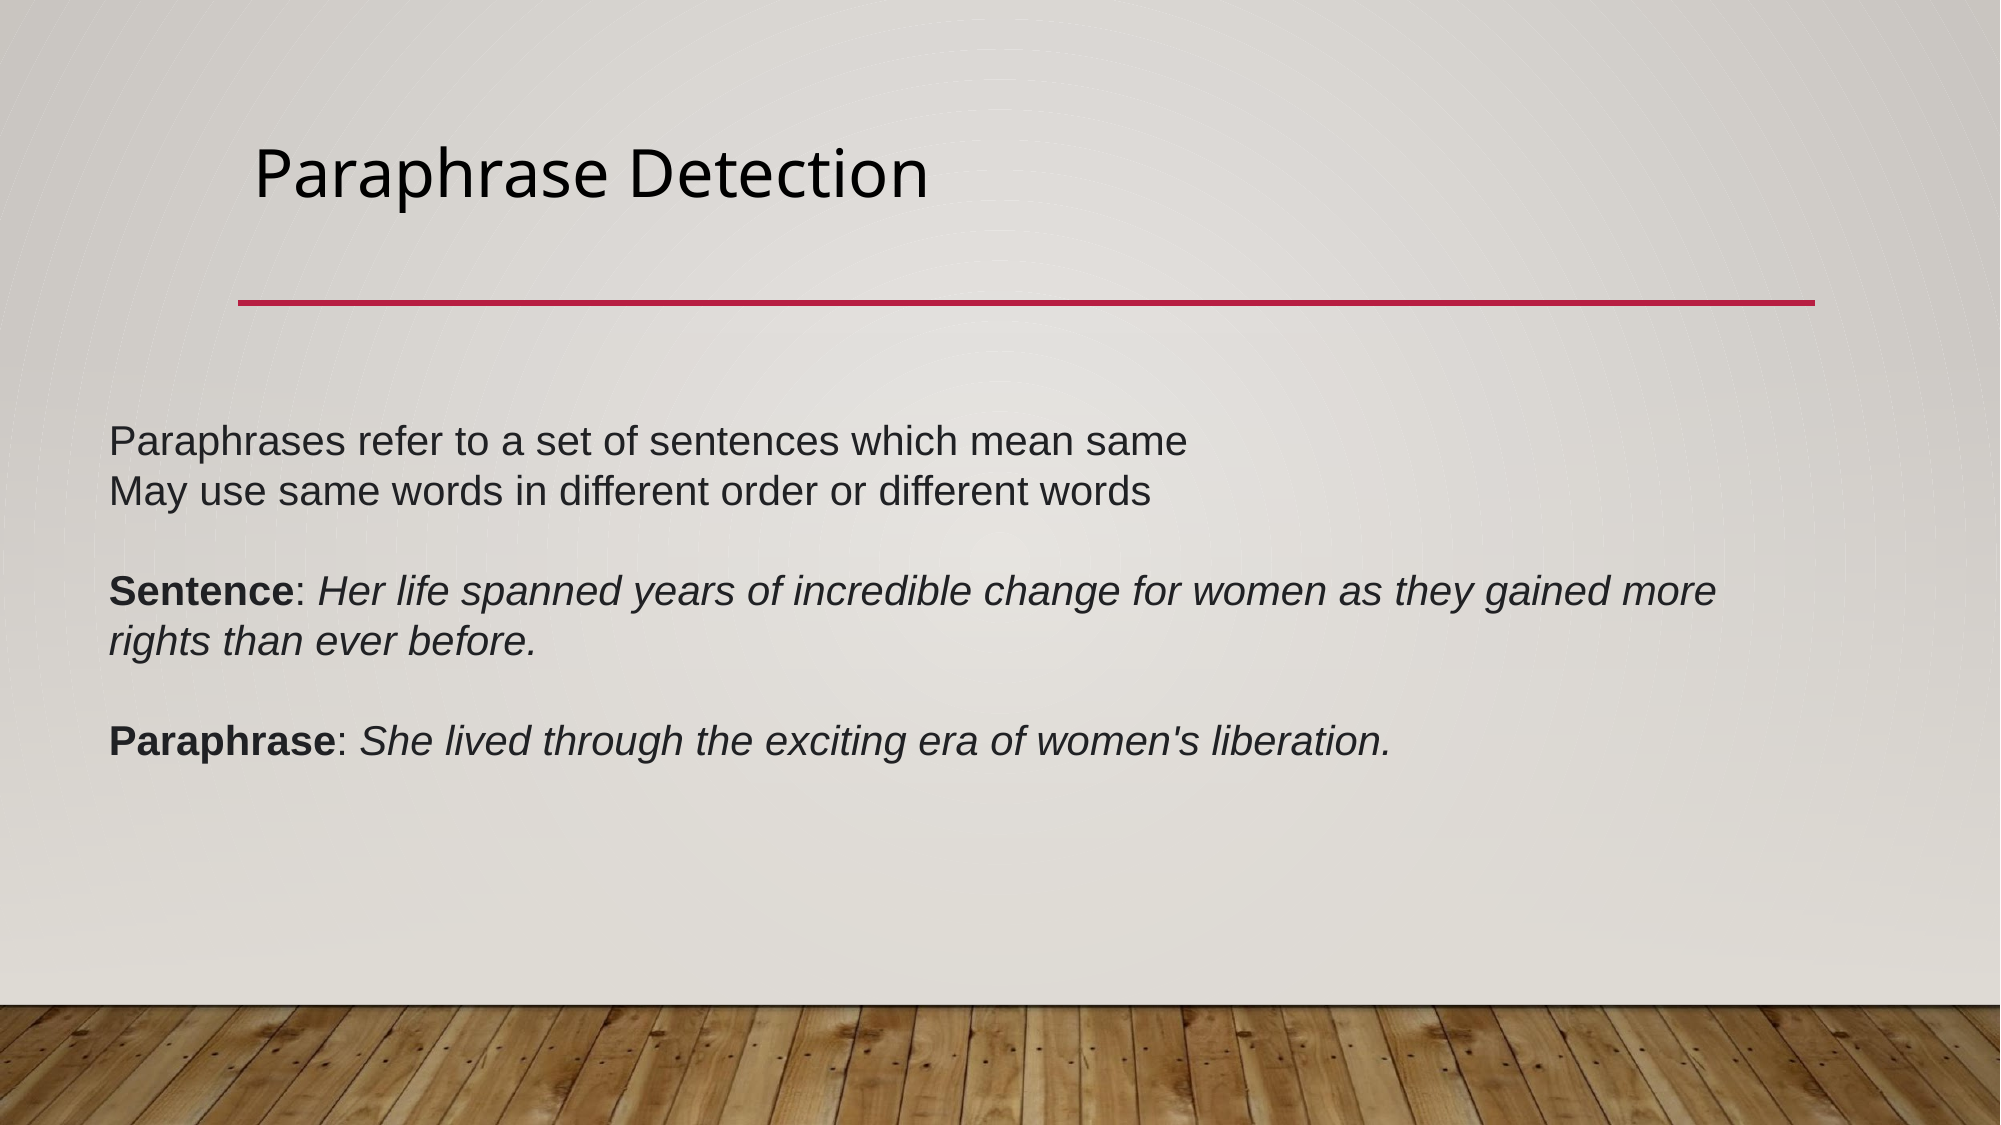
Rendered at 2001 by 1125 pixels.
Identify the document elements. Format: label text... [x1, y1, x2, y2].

title Paraphrase Detection [238, 131, 1814, 305]
picture [0, 1005, 2000, 1125]
text_box Paraphrases refer to a set of sentences which mean same May use same words in different order or different words Sentence: Her life spanned years of incredible change for women as they gained more rights than ever before. Paraphrase: She lived through the exciting era of women's liberation. [93, 398, 1753, 779]
